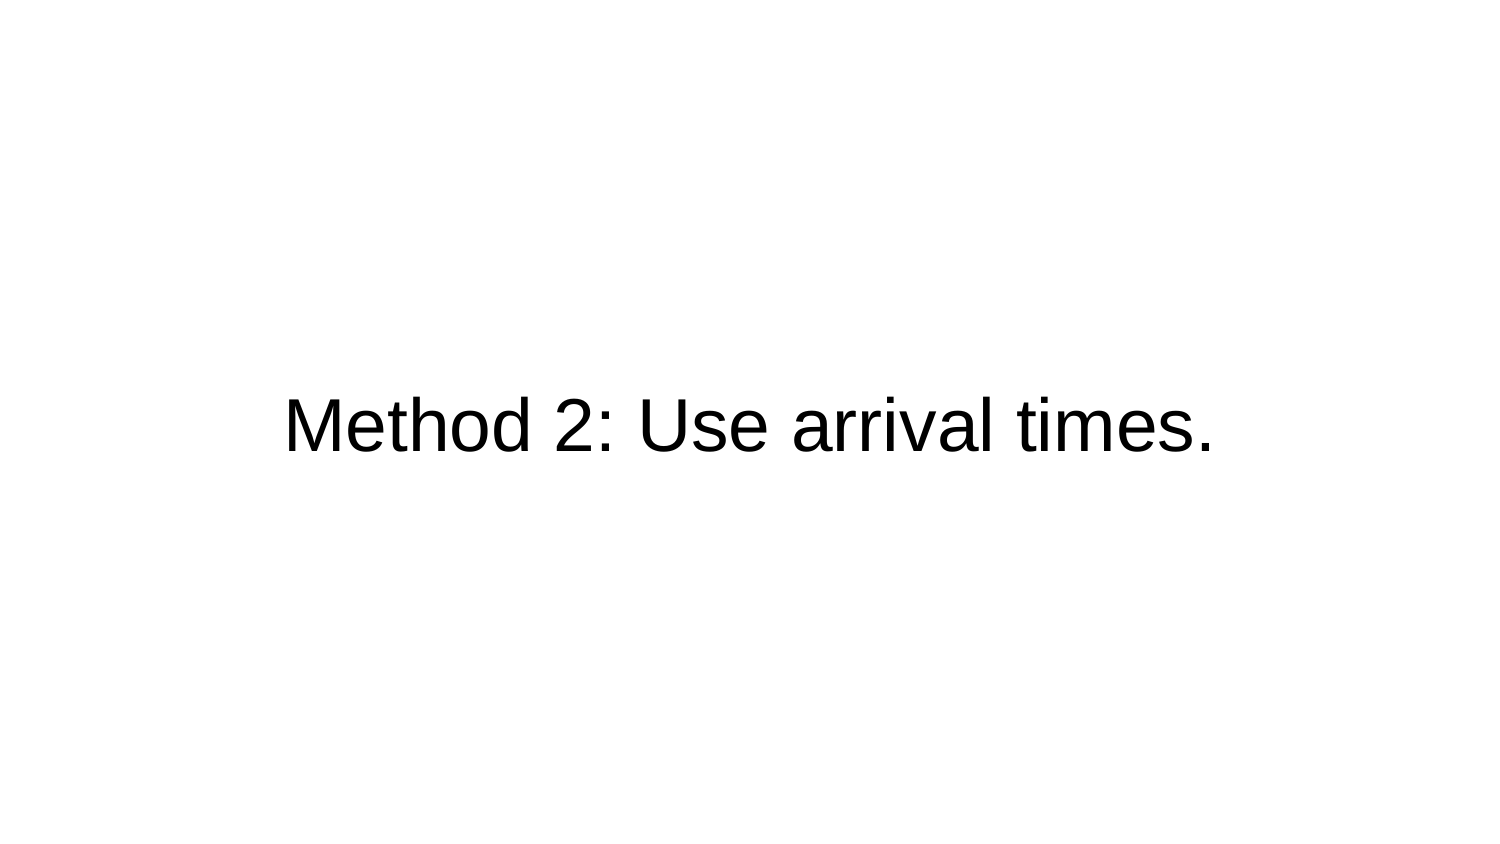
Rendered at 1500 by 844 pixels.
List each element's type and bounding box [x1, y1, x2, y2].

title [51, 352, 1449, 491]
